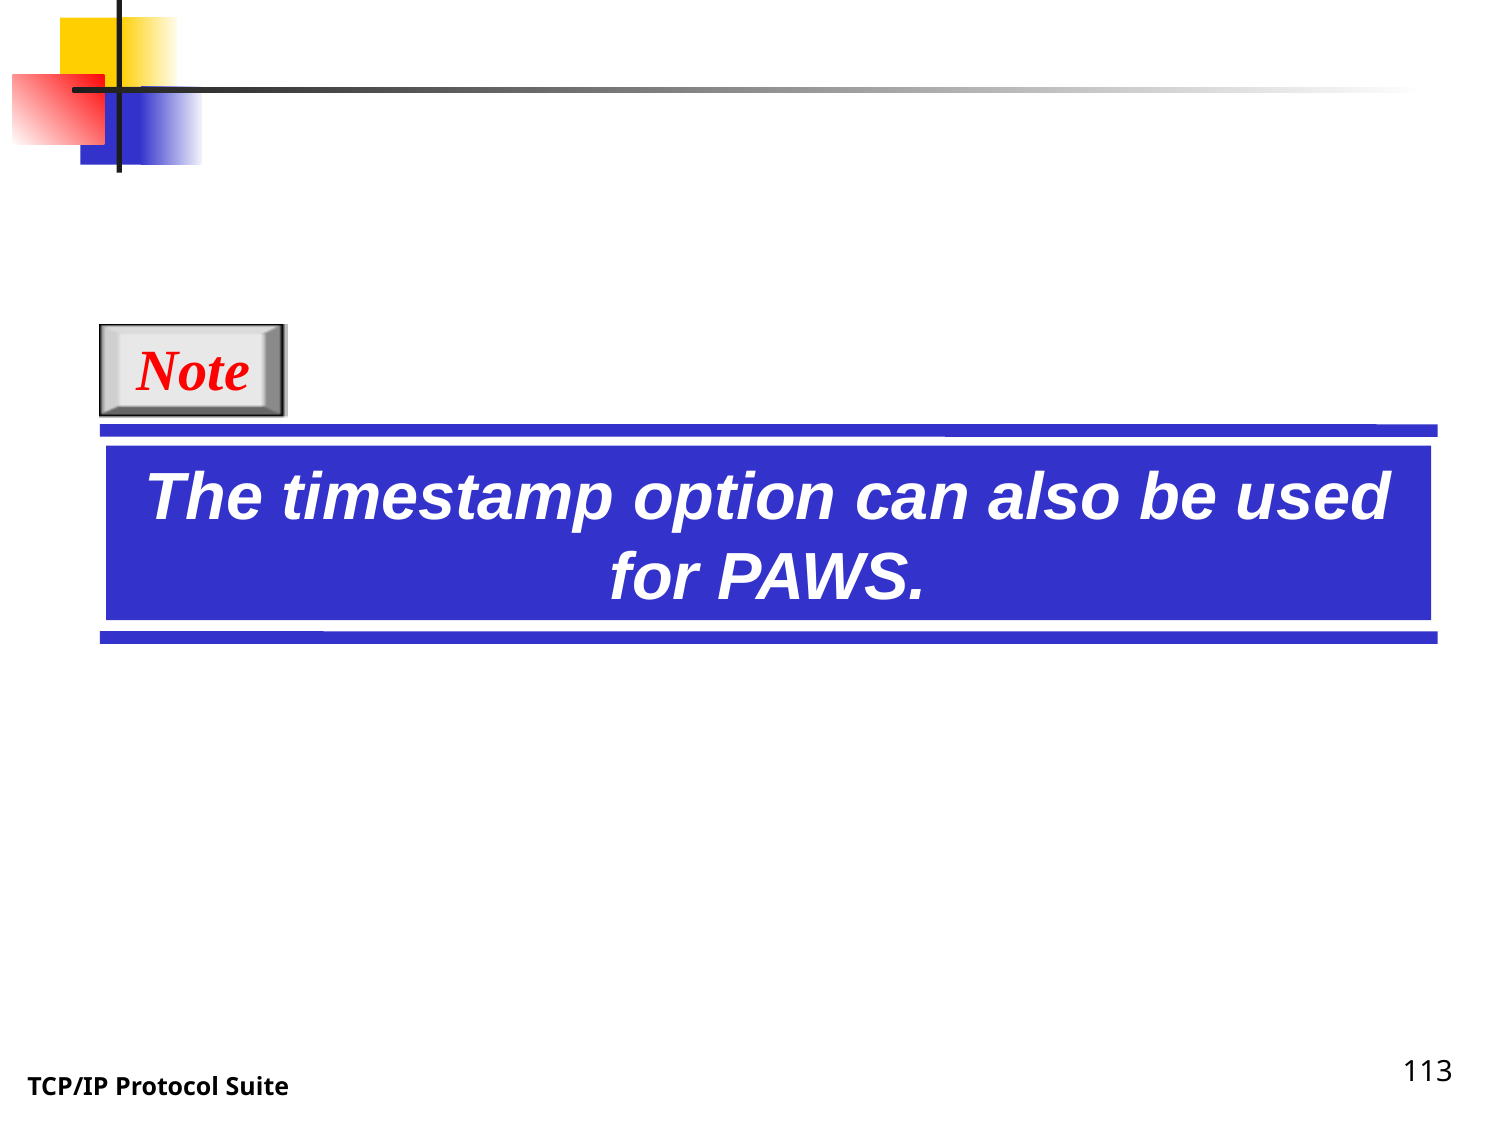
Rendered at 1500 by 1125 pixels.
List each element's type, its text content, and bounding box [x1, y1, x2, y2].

text_box <number> [1155, 1024, 1468, 1100]
text_box [122, 93, 141, 165]
text_box [60, 17, 116, 86]
text_box The timestamp option can also be used for PAWS. [106, 445, 1432, 621]
text_box [116, 0, 122, 87]
text_box [72, 87, 1422, 93]
text_box [80, 93, 116, 165]
text_box TCP/IP Protocol Suite [12, 1032, 488, 1108]
text_box [141, 93, 202, 165]
text_box [116, 93, 122, 173]
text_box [99, 324, 288, 419]
text_box [122, 17, 177, 86]
text_box [12, 74, 105, 145]
